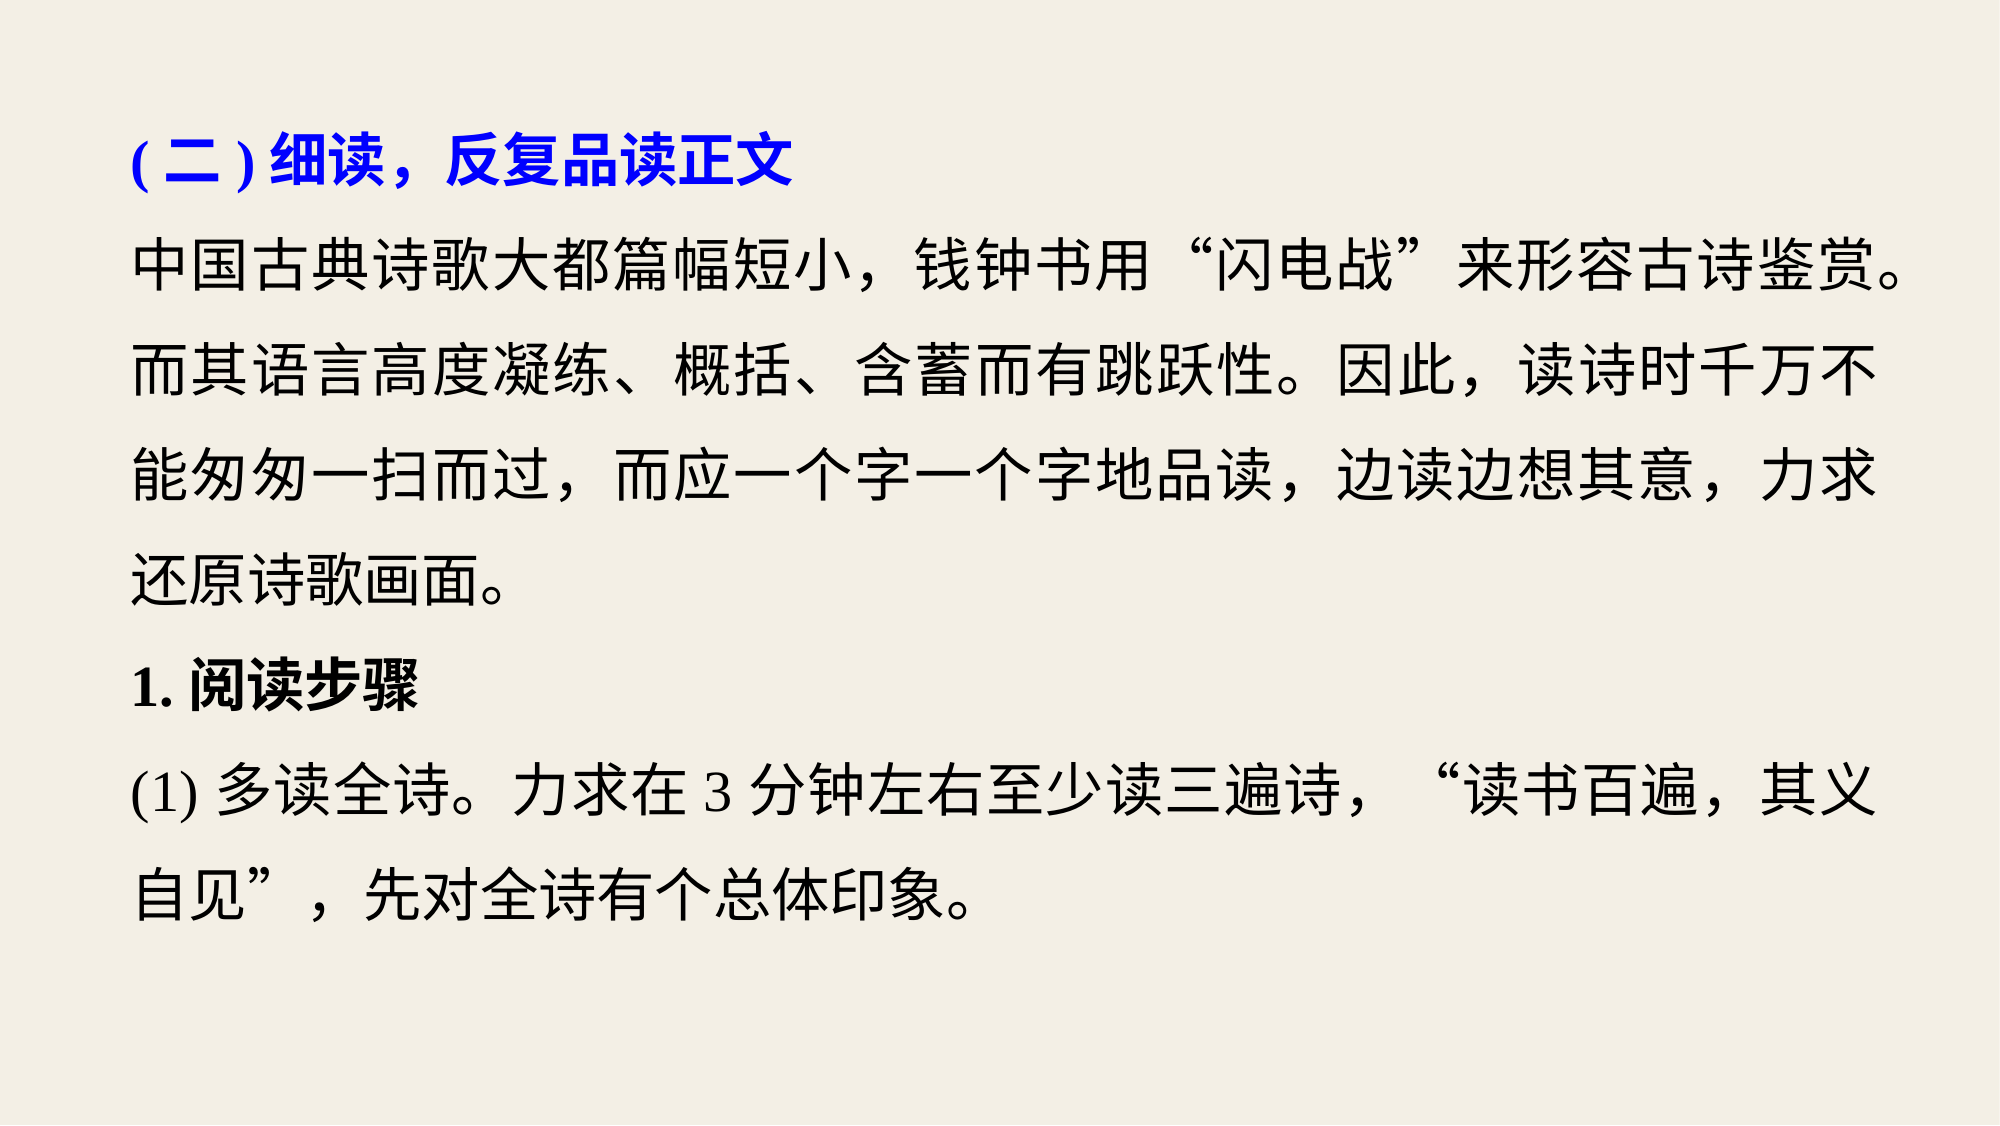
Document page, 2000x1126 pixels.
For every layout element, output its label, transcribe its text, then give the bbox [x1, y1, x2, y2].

text_box (二)细读，反复品读正文 中国古典诗歌大都篇幅短小，钱钟书用“闪电战”来形容古诗鉴赏。而其语言高度凝练、概括、含蓄而有跳跃性。因此，读诗时千万不能匆匆一扫而过，而应一个字一个字地品读，边读边想其意，力求还原诗歌画面。 1.阅读步骤 (1)多读全诗。力求在3分钟左右至少读三遍诗，“读书百遍，其义自见”，先对全诗有个总体印象。 [110, 78, 1898, 938]
